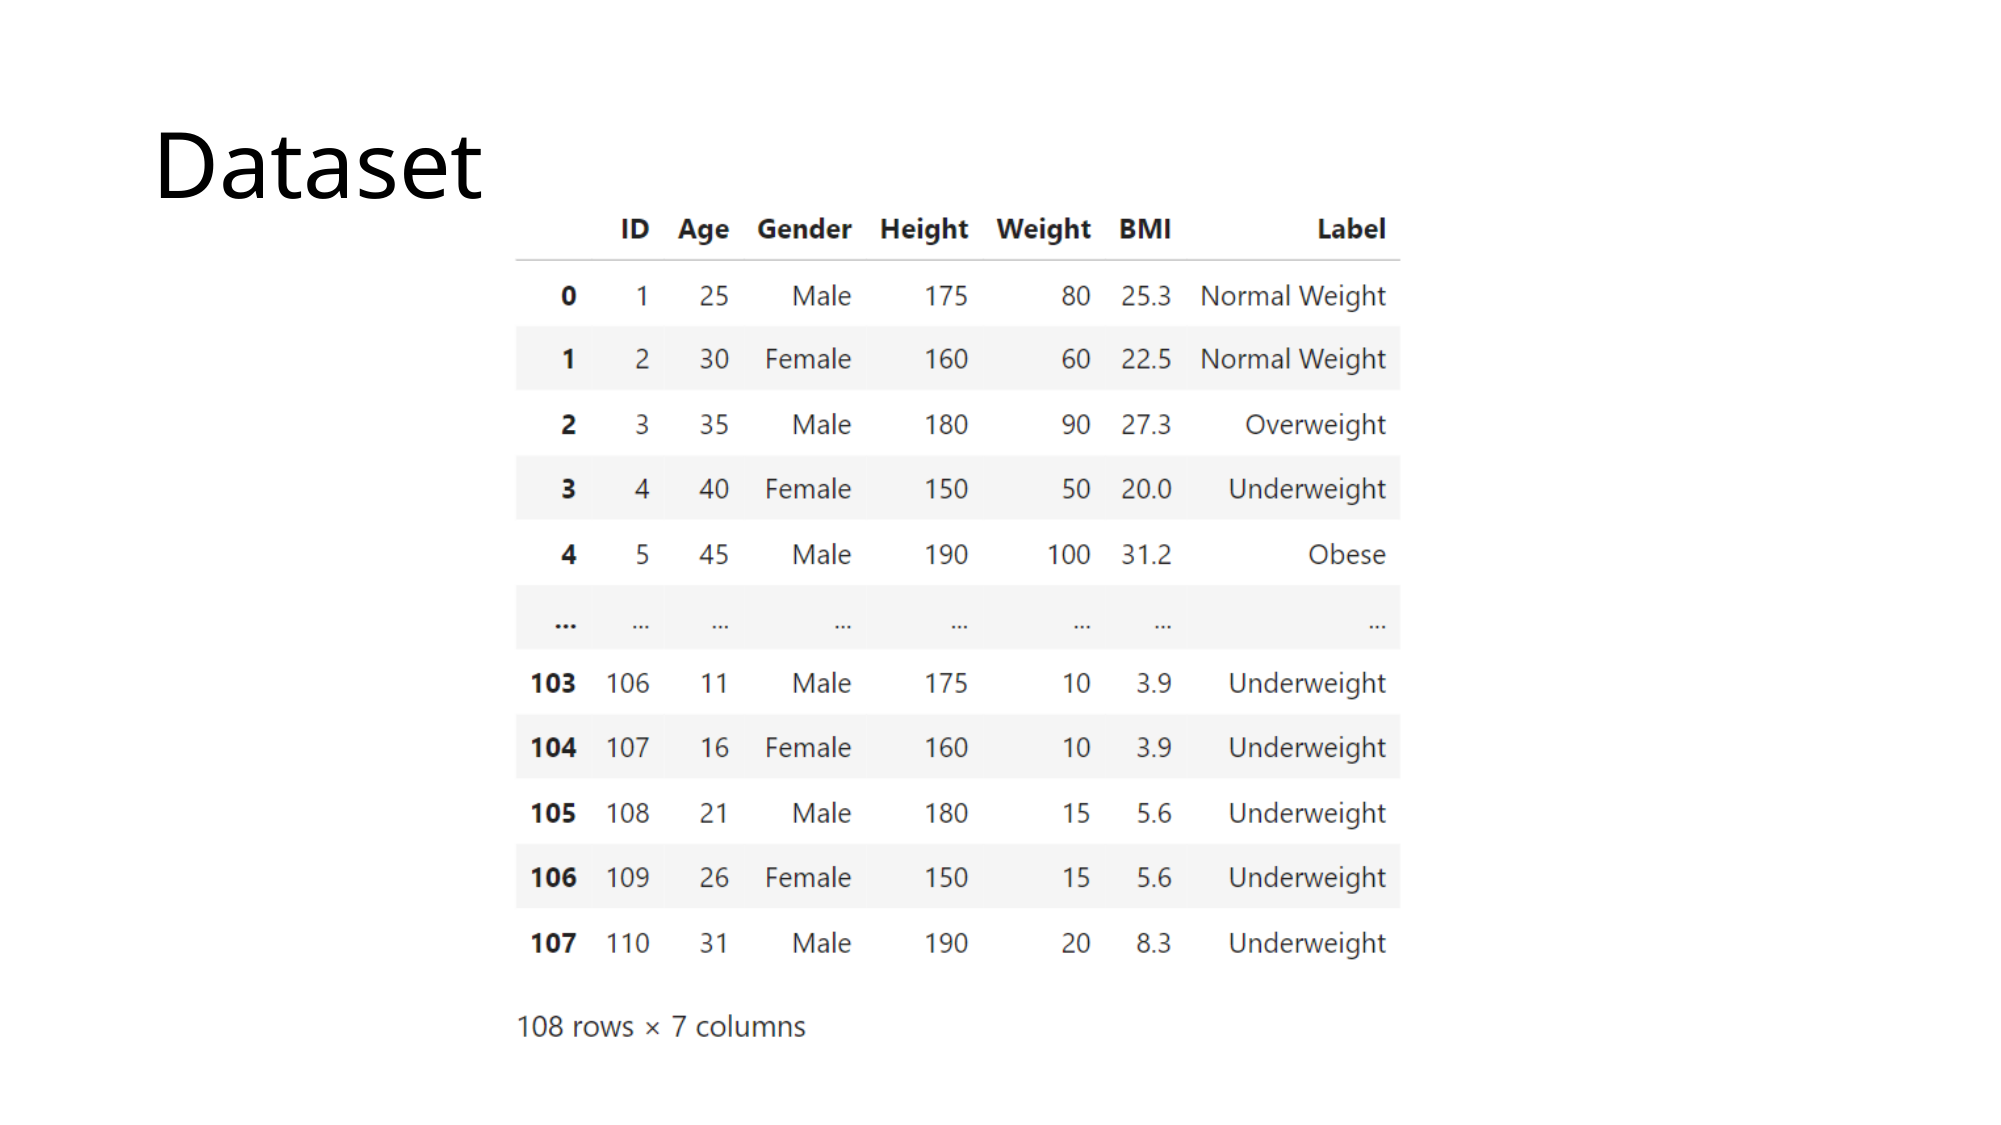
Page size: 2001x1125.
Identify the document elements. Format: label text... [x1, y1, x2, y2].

title Dataset [137, 59, 1863, 278]
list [506, 215, 1440, 1050]
